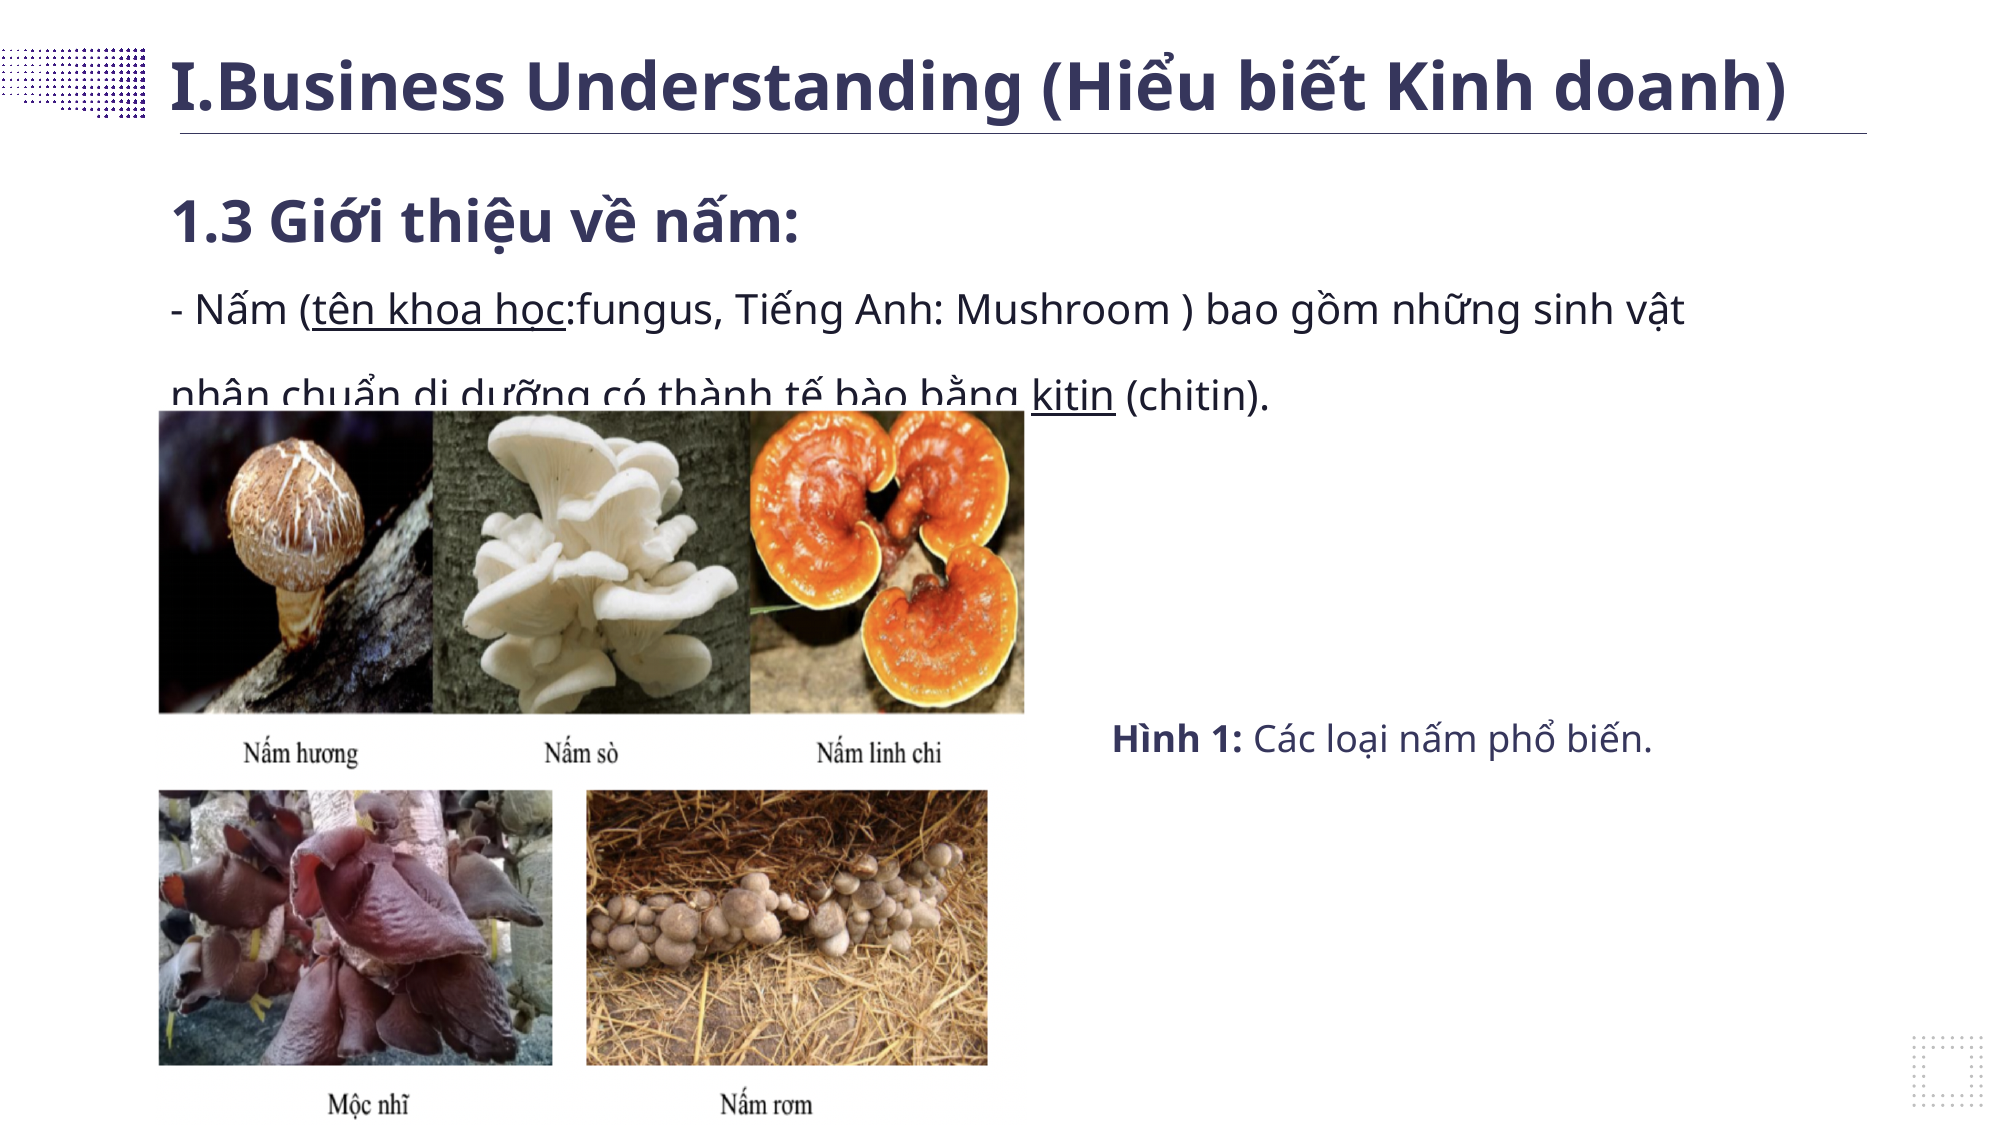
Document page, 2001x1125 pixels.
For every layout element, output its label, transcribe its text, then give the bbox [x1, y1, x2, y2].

picture [155, 405, 1027, 1125]
text_box Hình 1: Các loại nấm phổ biến. [1096, 707, 1810, 768]
text_box 1.3 Giới thiệu về nấm: - Nấm (tên khoa học:fungus, Tiếng Anh: Mushroom ) bao gồm những sinh vật nhân chuẩn dị dưỡng có thành tế bào bằng kitin (chitin). [155, 141, 1915, 433]
list I.Business Understanding (Hiểu biết Kinh doanh) [155, 45, 1872, 133]
